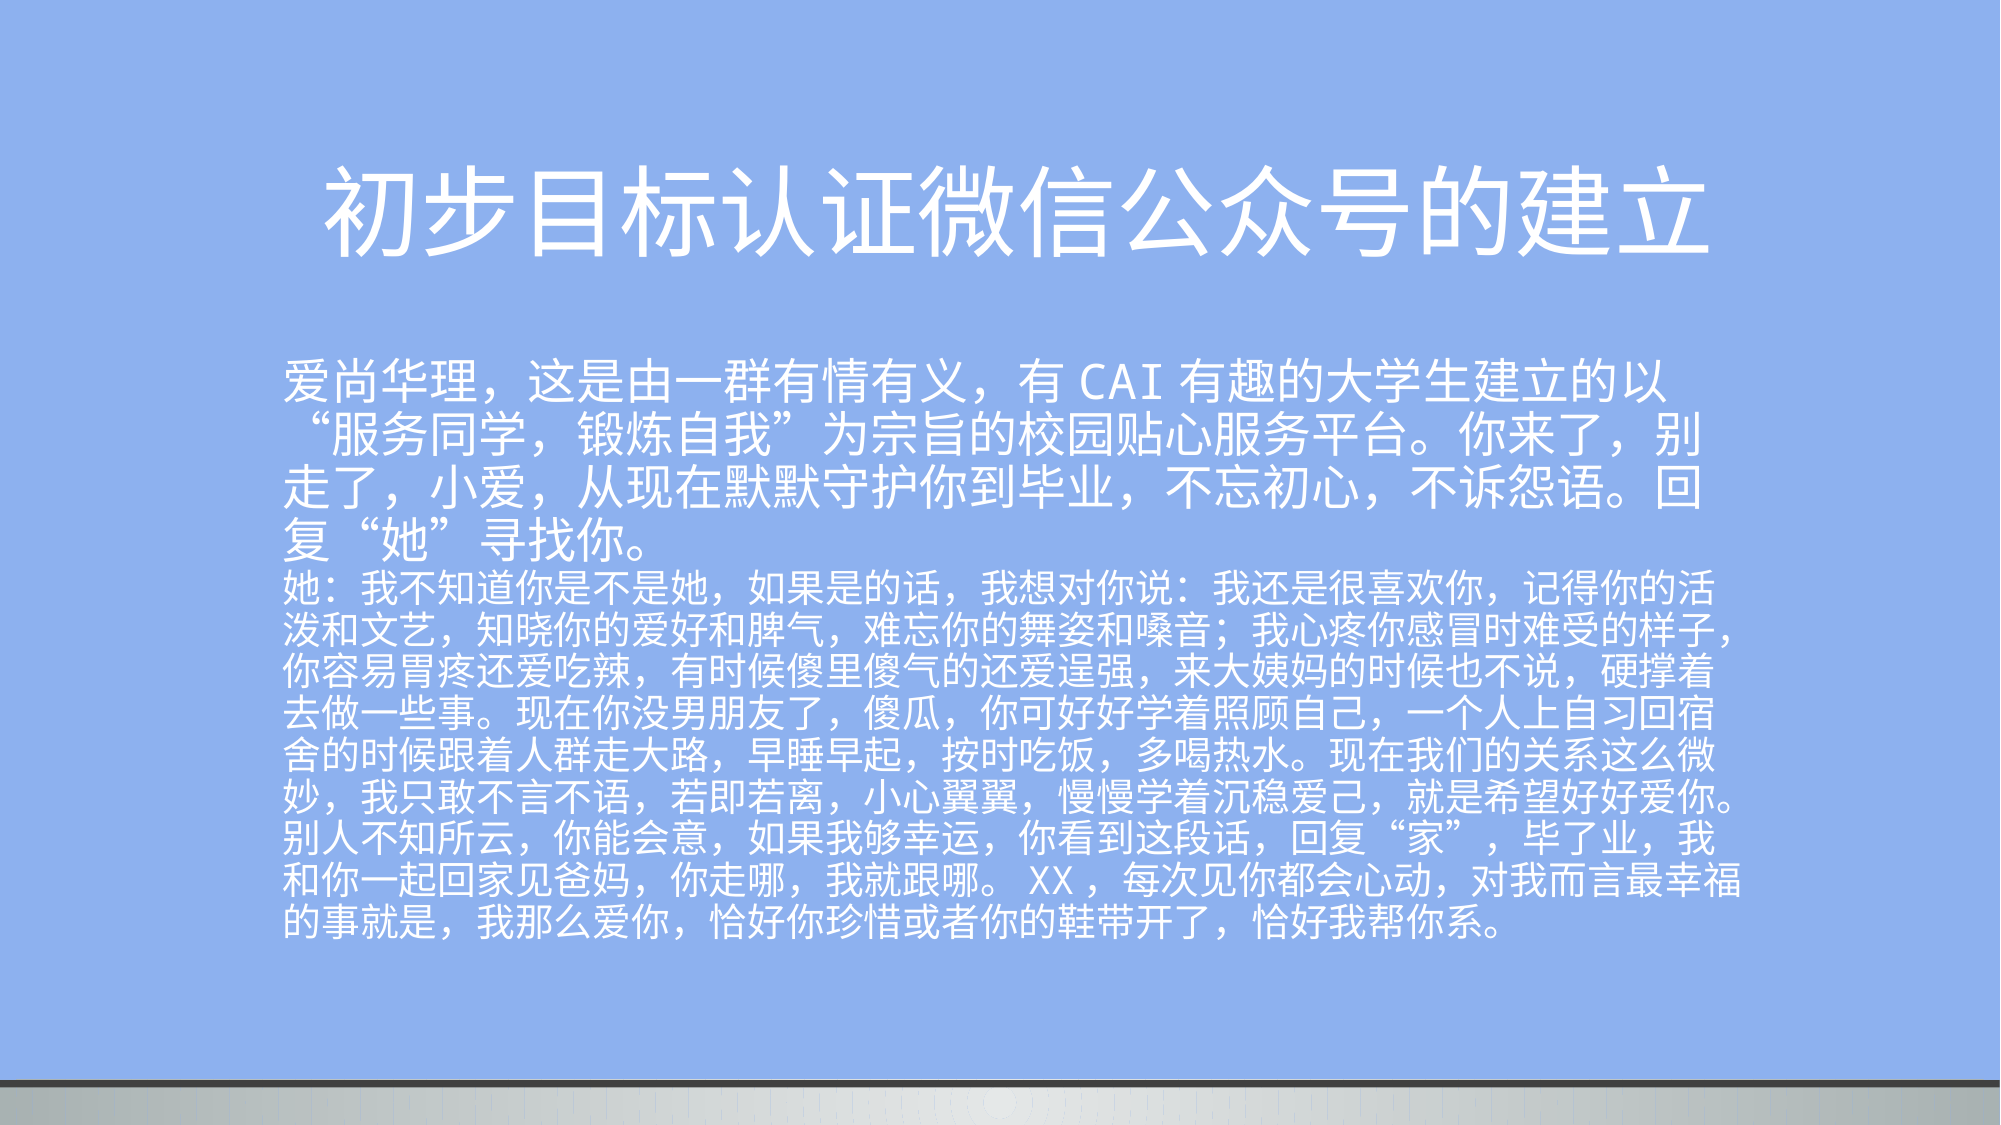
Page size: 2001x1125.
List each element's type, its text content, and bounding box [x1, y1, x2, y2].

list 爱尚华理，这是由一群有情有义，有CAI有趣的大学生建立的以“服务同学，锻炼自我”为宗旨的校园贴心服务平台。你来了，别走了，小爱，从现在默默守护你到毕业，不忘初心，不诉怨语。回复“她”寻找你。 她：我不知道你是不是她，如果是的话，我想对你说：我还是很喜欢你，记得你的活泼和文艺，知晓你的爱好和脾气，难忘你的舞姿和嗓音；我心疼你感冒时难受的样子，你容易胃疼还爱吃辣，有时候傻里傻气的还爱逞强，来大姨妈的时候也不说，硬撑着去做一些事。现在你没男朋友了，傻瓜，你可好好学着照顾自己，一个人上自习回宿舍的时候跟着人群走大路，早睡早起，按时吃饭，多喝热水。现在我们的关系这么微妙，我只敢不言不语，若即若离，小心翼翼，慢慢学着沉稳爱己，就是希望好好爱你。别人不知所云，你能会意，如果我够幸运，你看到这段话，回复“家”，毕了业，我和你一起回家见爸妈，你走哪，我就跟哪。XX，每次见你都会心动，对我而言最幸福的事就是，我那么爱你，恰好你珍惜或者你的鞋带开了，恰好我帮你系。 [267, 349, 1768, 953]
title 初步目标认证微信公众号的建立 [267, 65, 1768, 279]
